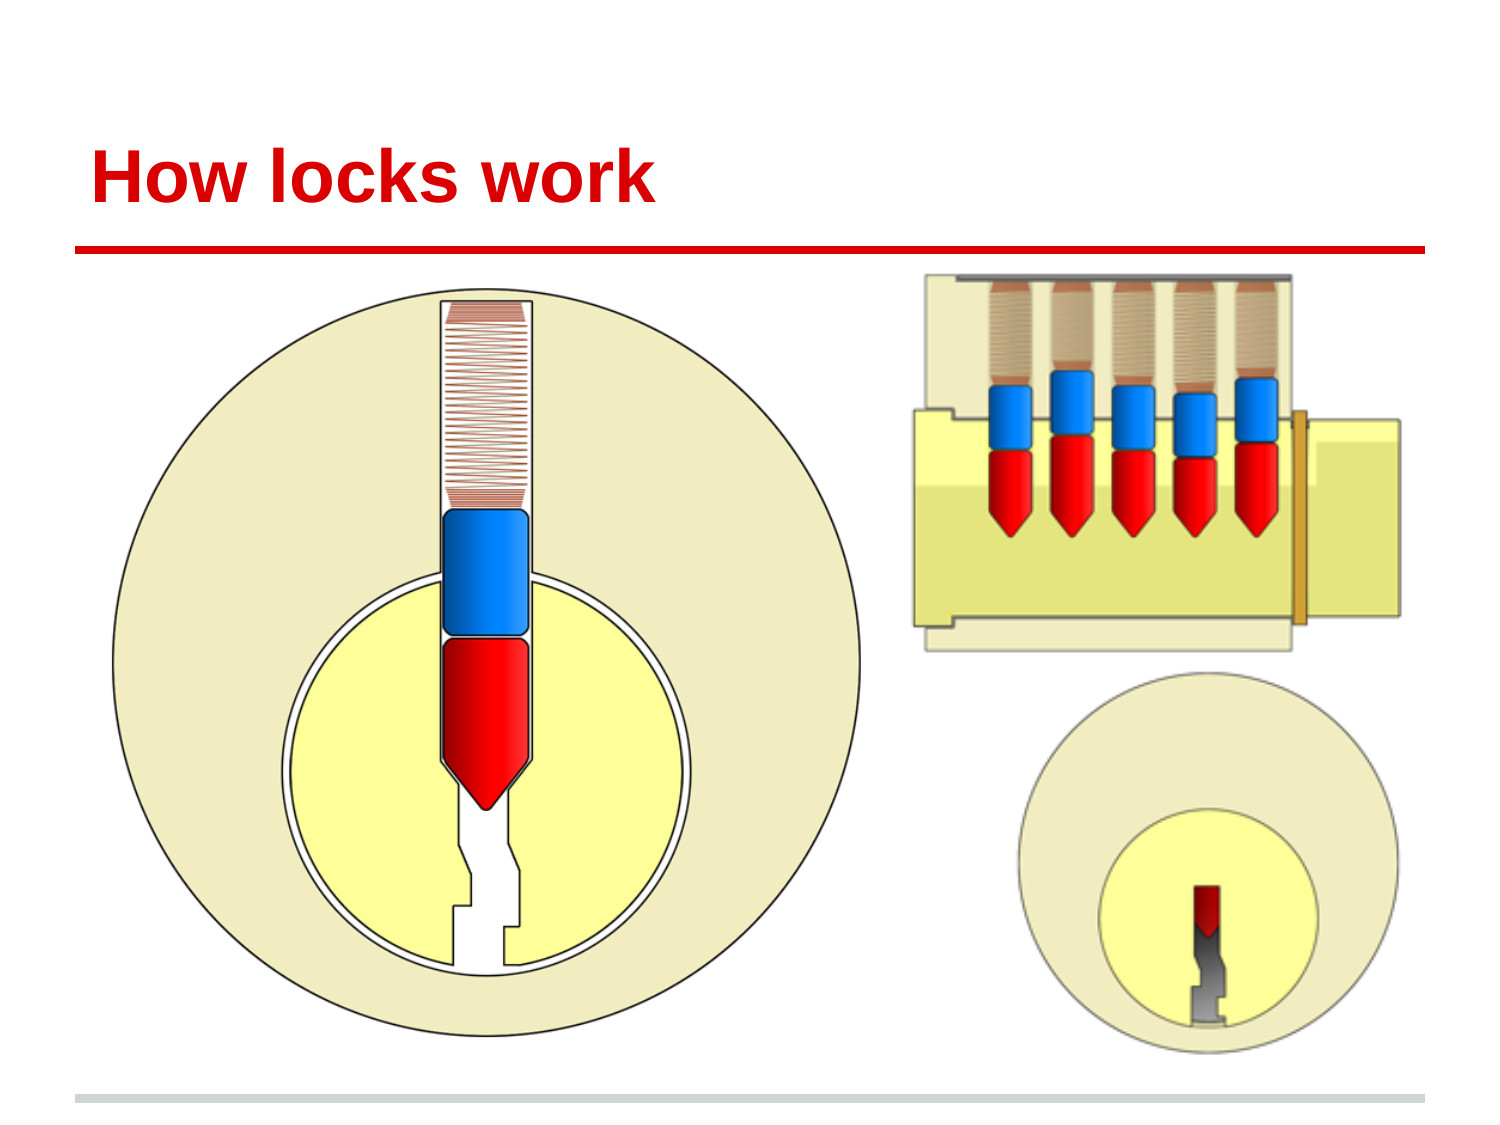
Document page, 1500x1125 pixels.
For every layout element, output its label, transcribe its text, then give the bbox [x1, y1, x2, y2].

title How locks work [75, 45, 1425, 233]
picture [74, 262, 1426, 1085]
